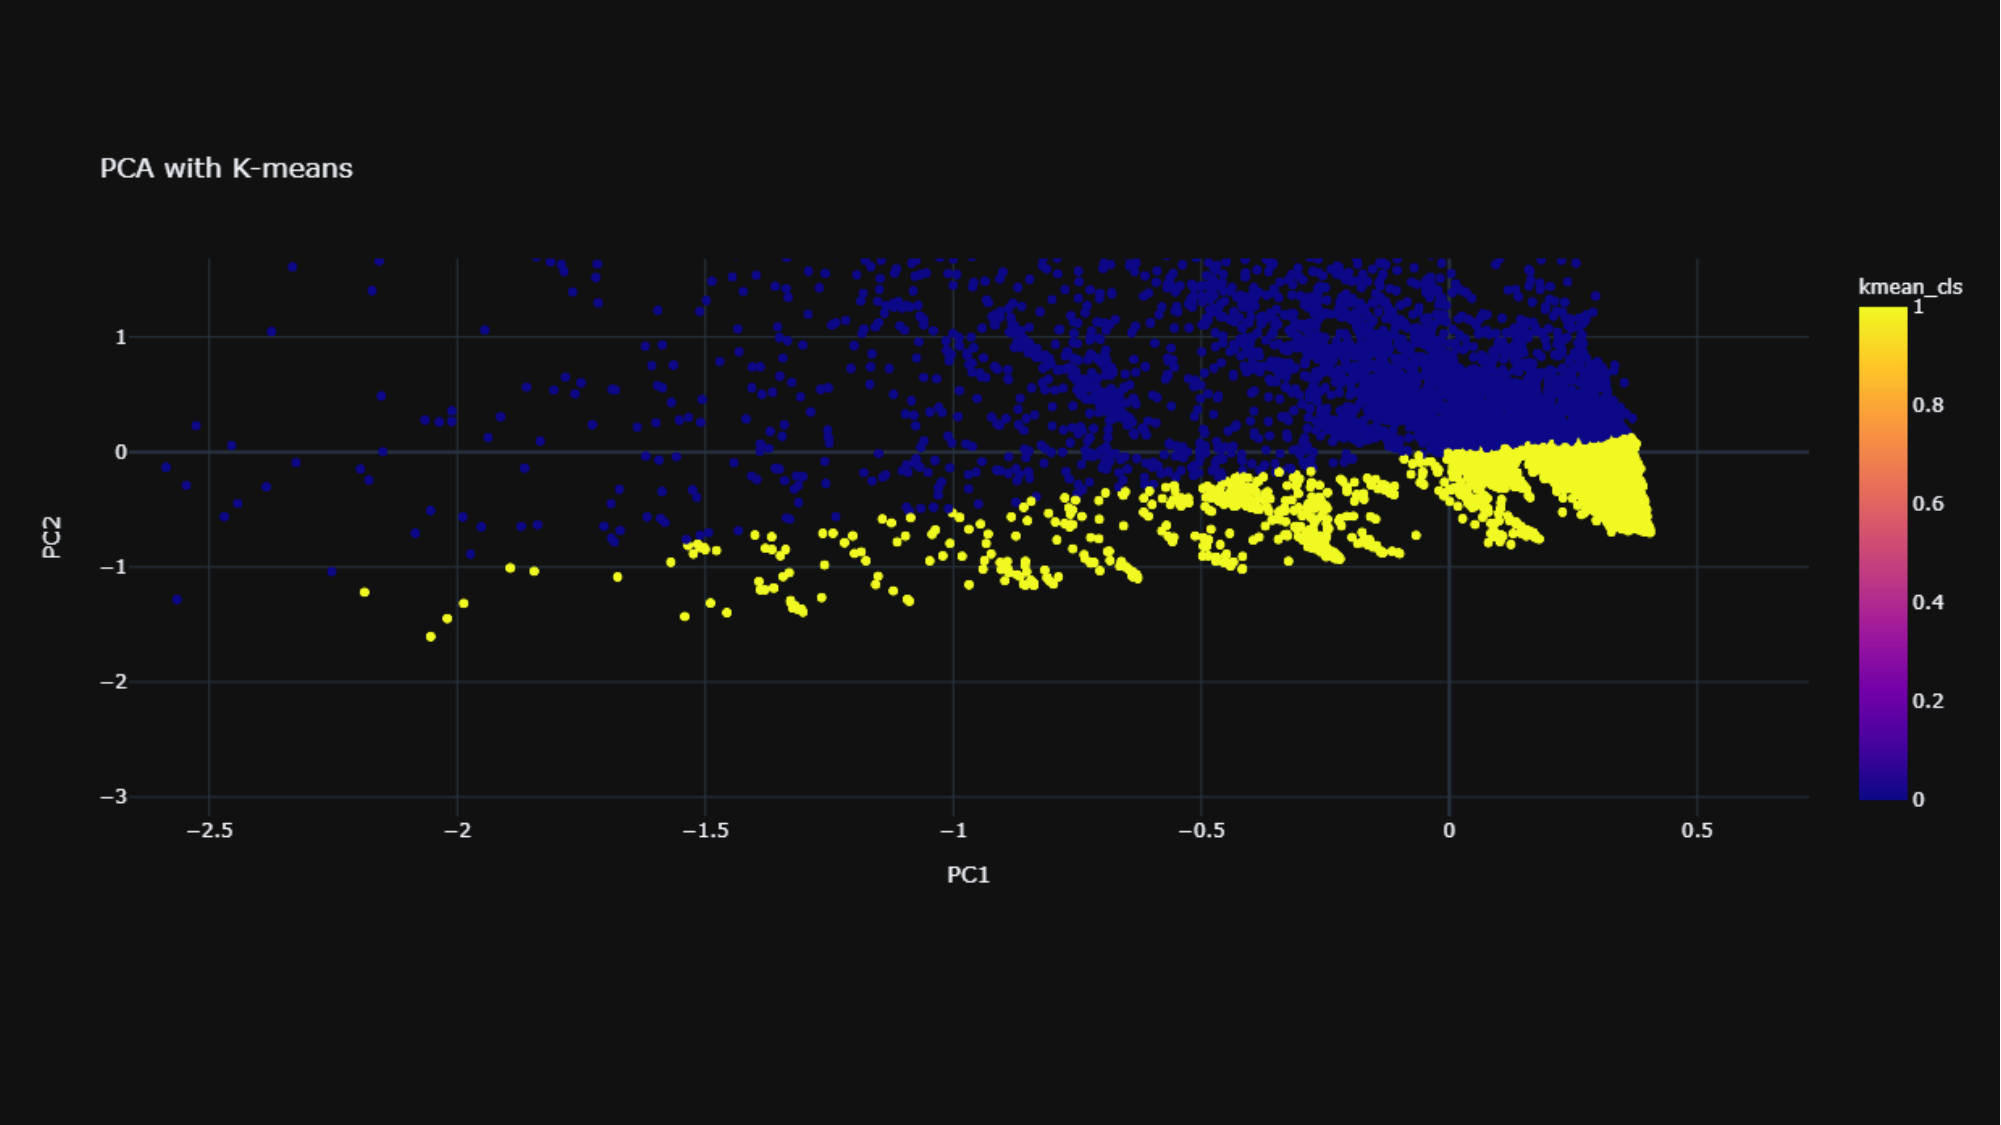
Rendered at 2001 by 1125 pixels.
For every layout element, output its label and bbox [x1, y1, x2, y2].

picture [0, 96, 2000, 946]
